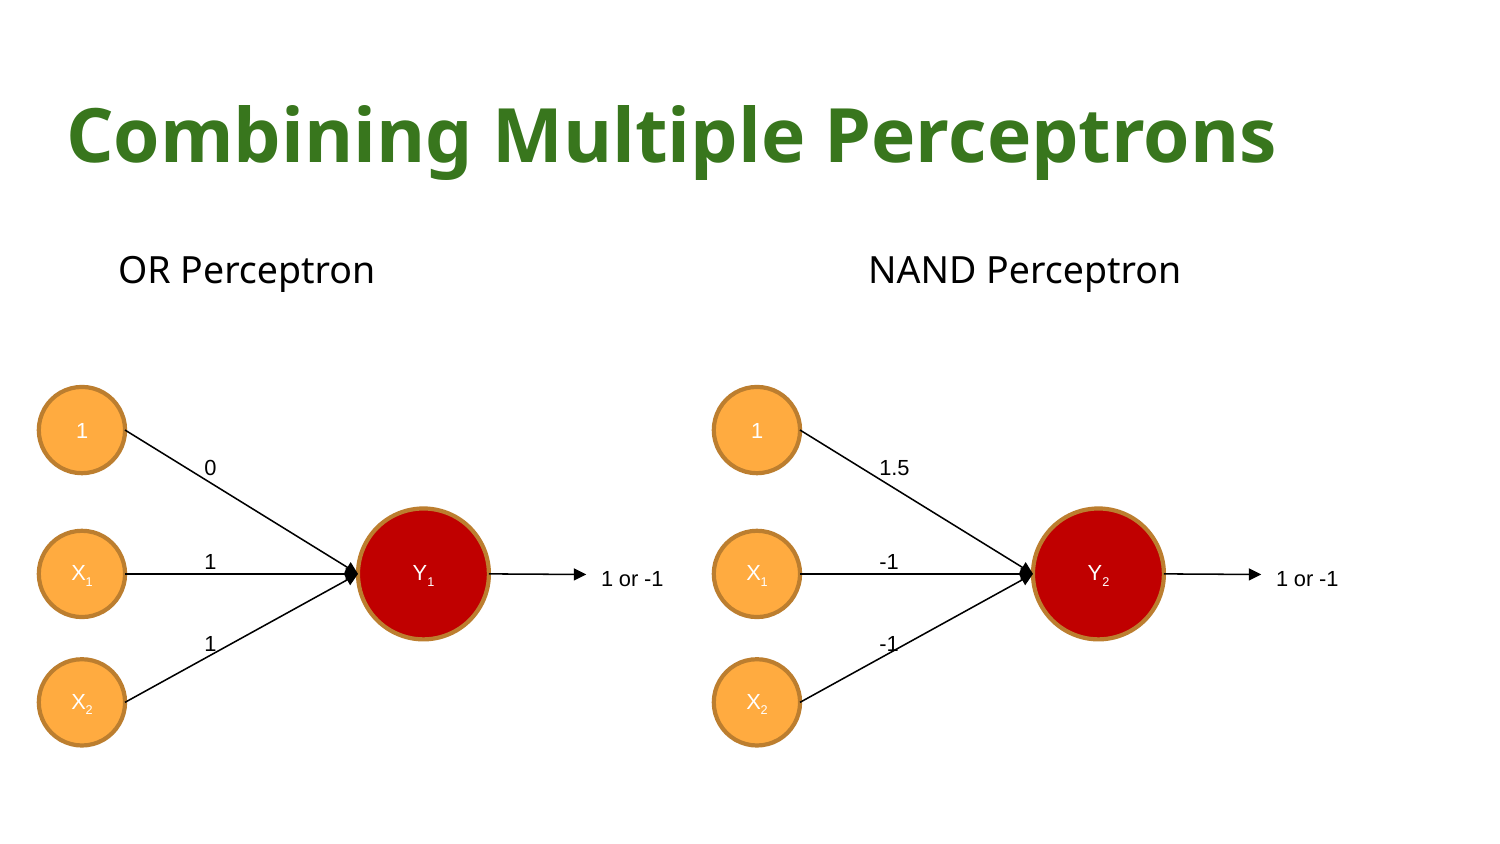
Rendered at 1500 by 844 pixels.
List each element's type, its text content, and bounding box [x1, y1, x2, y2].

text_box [713, 386, 1359, 746]
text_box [38, 386, 684, 746]
list OR Perceptron NAND Perceptron [103, 224, 1397, 760]
title Combining Multiple Perceptrons [51, 72, 1449, 167]
